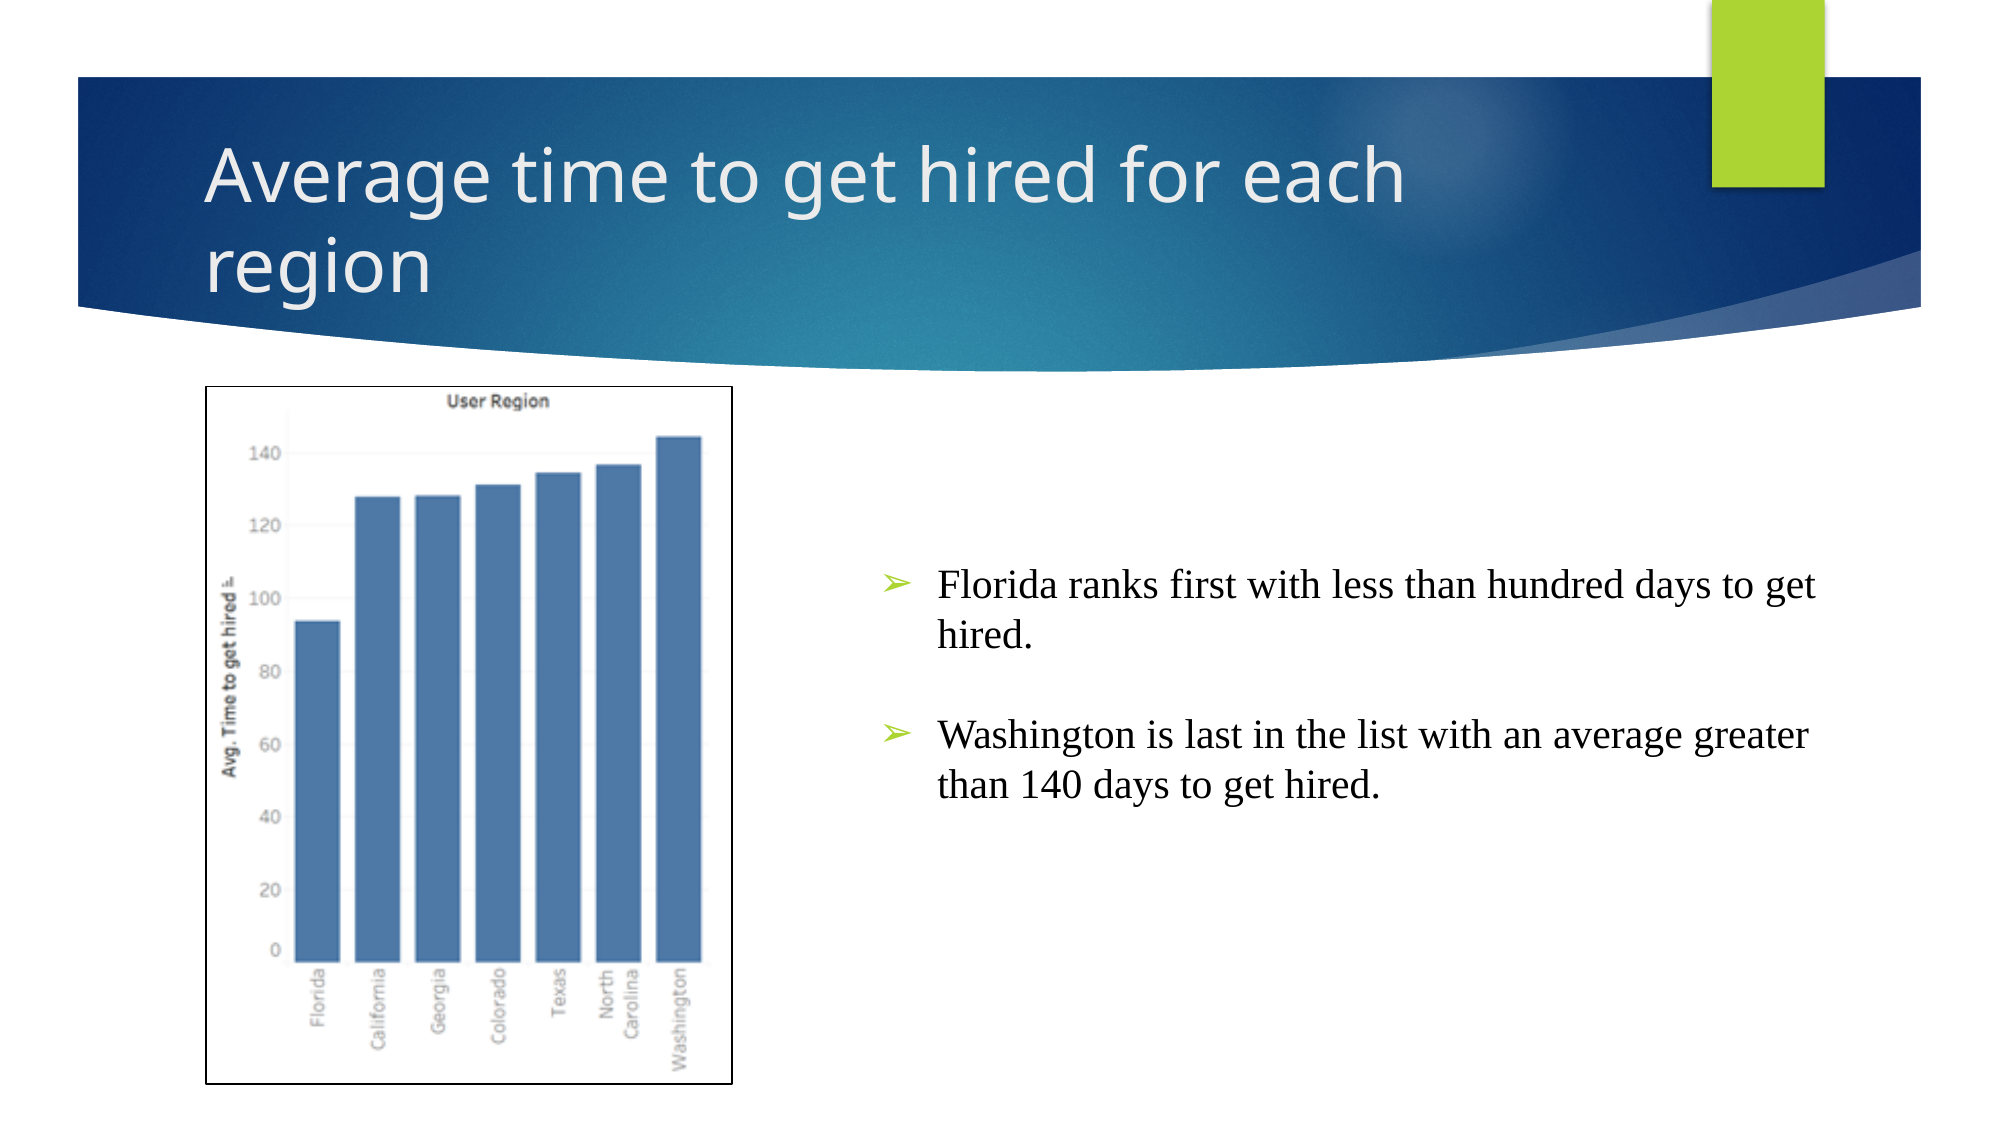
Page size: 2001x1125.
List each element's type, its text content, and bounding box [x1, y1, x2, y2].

picture [79, 78, 1920, 371]
picture [206, 387, 732, 1084]
text_box Florida ranks first with less than hundred days to get hired. Washington is last in the list with an average greater than 140 days to get hired. [847, 542, 1890, 812]
title Average time to get hired for each region [189, 159, 1627, 276]
